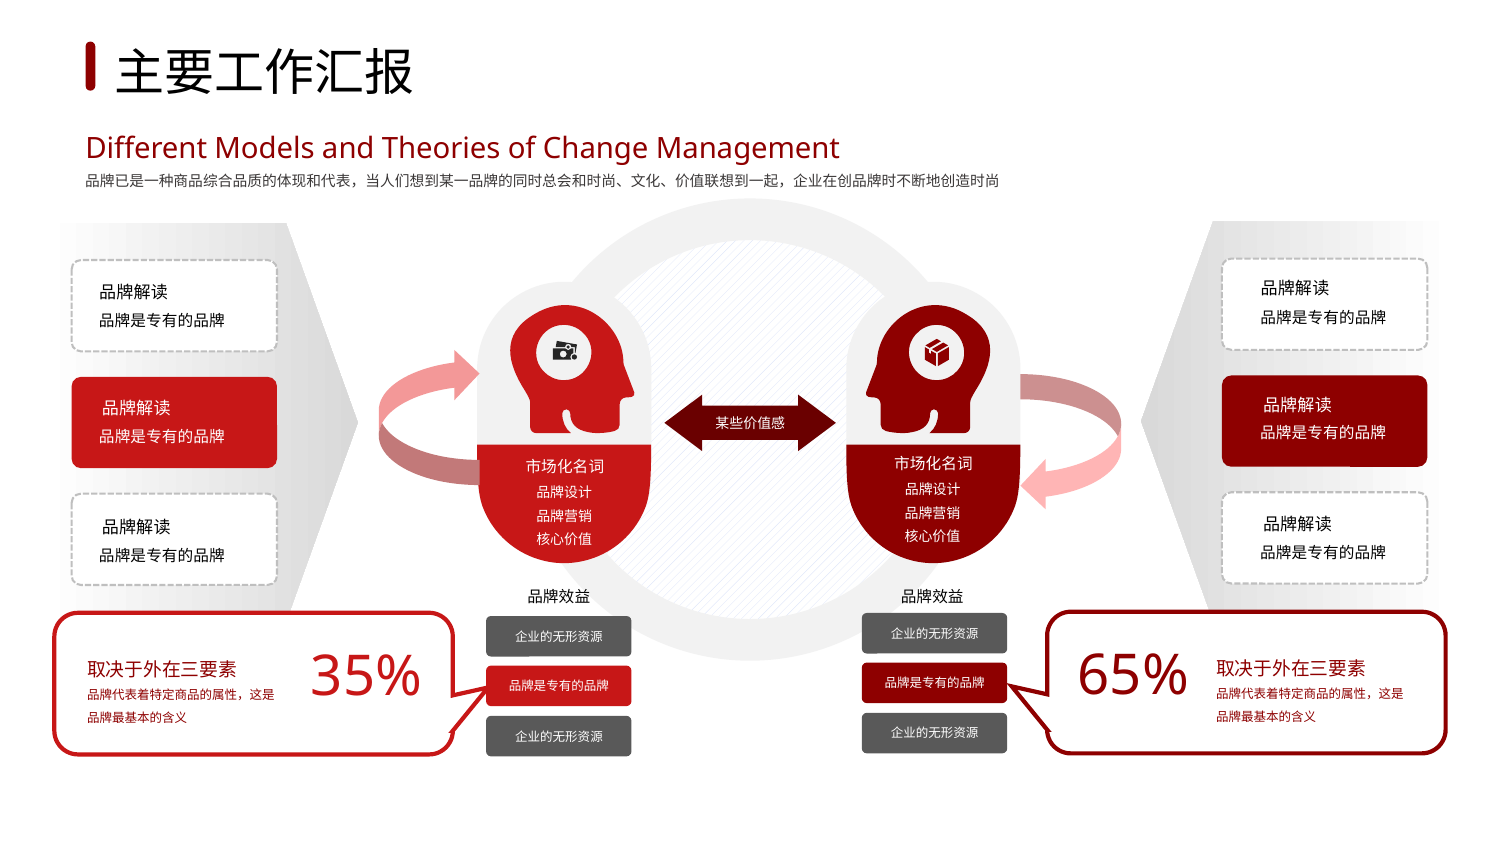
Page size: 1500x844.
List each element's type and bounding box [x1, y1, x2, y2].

text_box [486, 615, 632, 657]
text_box [861, 662, 1008, 704]
text_box [486, 665, 632, 707]
text_box [861, 712, 1008, 754]
text_box [1047, 221, 1457, 754]
text_box [84, 40, 97, 92]
text_box [100, 32, 430, 108]
text_box [378, 218, 1122, 641]
text_box [82, 126, 1134, 193]
text_box [42, 222, 453, 755]
text_box [861, 612, 1008, 654]
text_box [486, 715, 632, 757]
